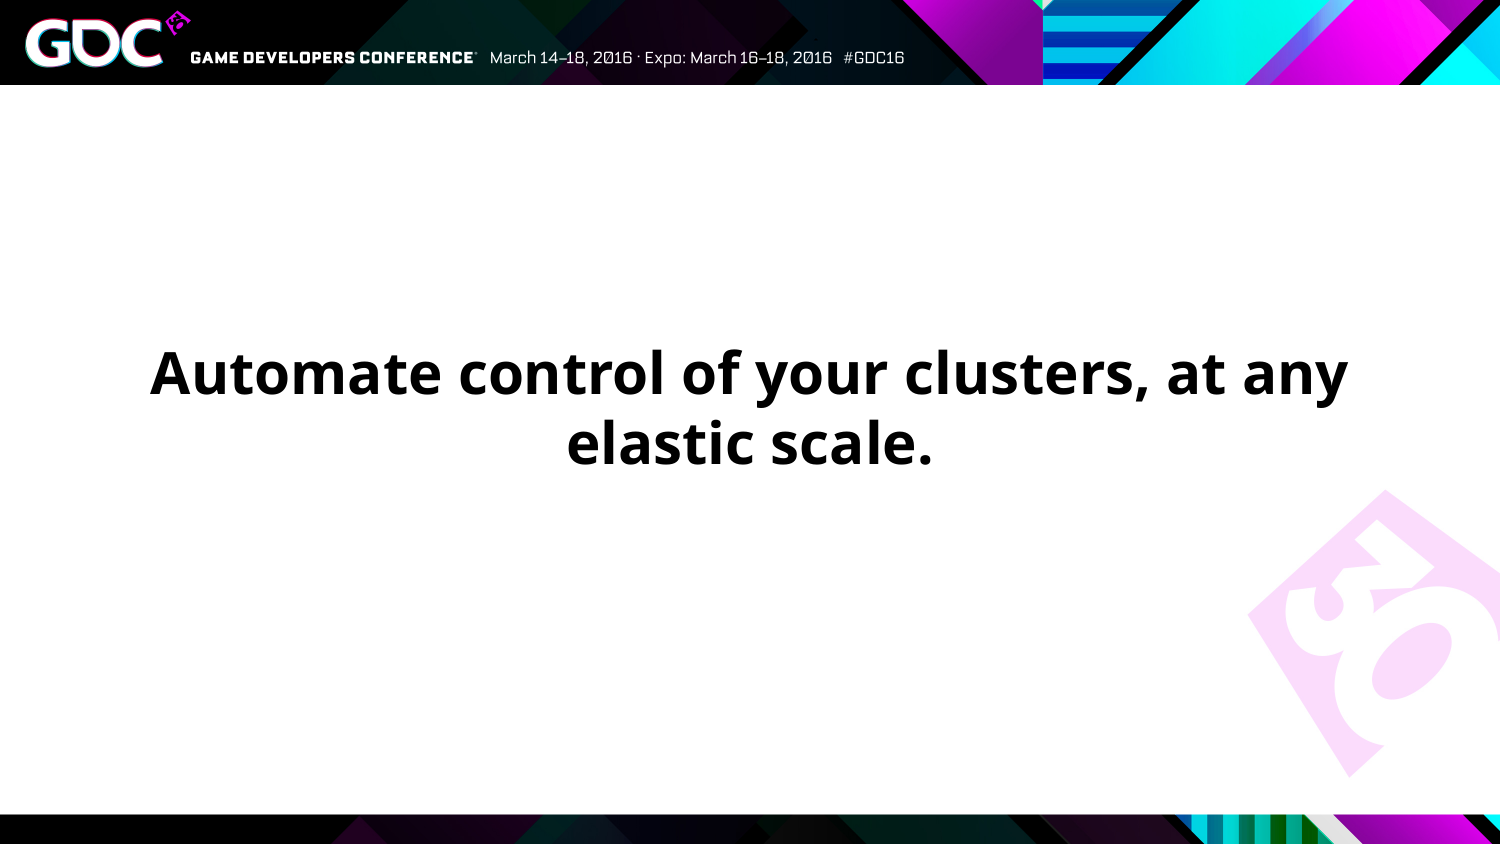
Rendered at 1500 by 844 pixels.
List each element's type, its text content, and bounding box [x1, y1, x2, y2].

list Automate control of your clusters, at any elastic scale. [87, 246, 1413, 697]
picture [0, 0, 1500, 844]
